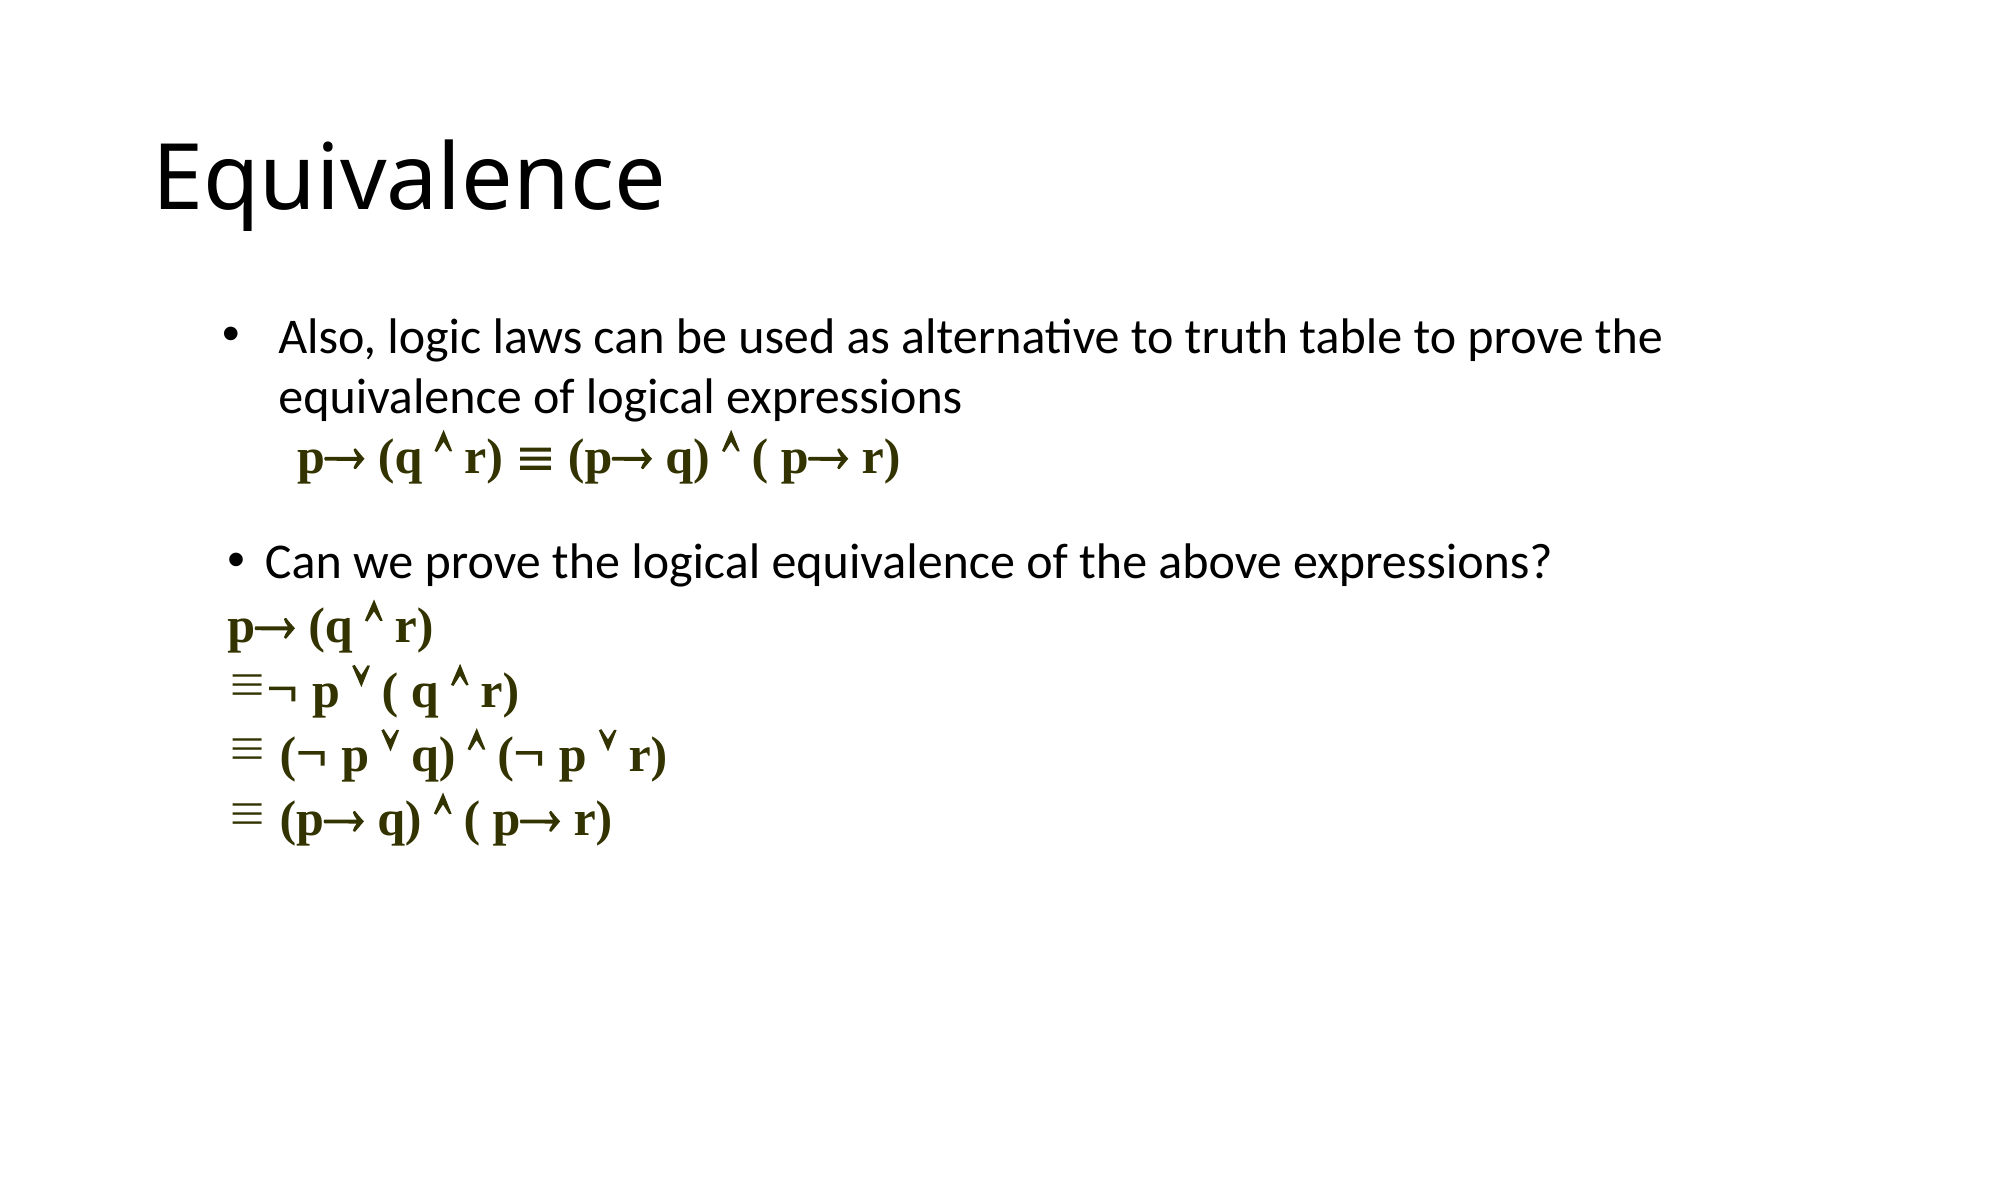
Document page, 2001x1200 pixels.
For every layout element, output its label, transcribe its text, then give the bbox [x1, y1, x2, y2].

title Equivalence [137, 63, 1863, 296]
list Can we prove the logical equivalence of the above expressions? p (q  r)  p  ( q  r) ( p  q)  ( p  r) (p q)  ( p r) [137, 527, 1863, 1081]
text_box Also, logic laws can be used as alternative to truth table to prove the equivalence of logical expressions p (q  r)  (p q)  ( p r) [207, 295, 1880, 491]
